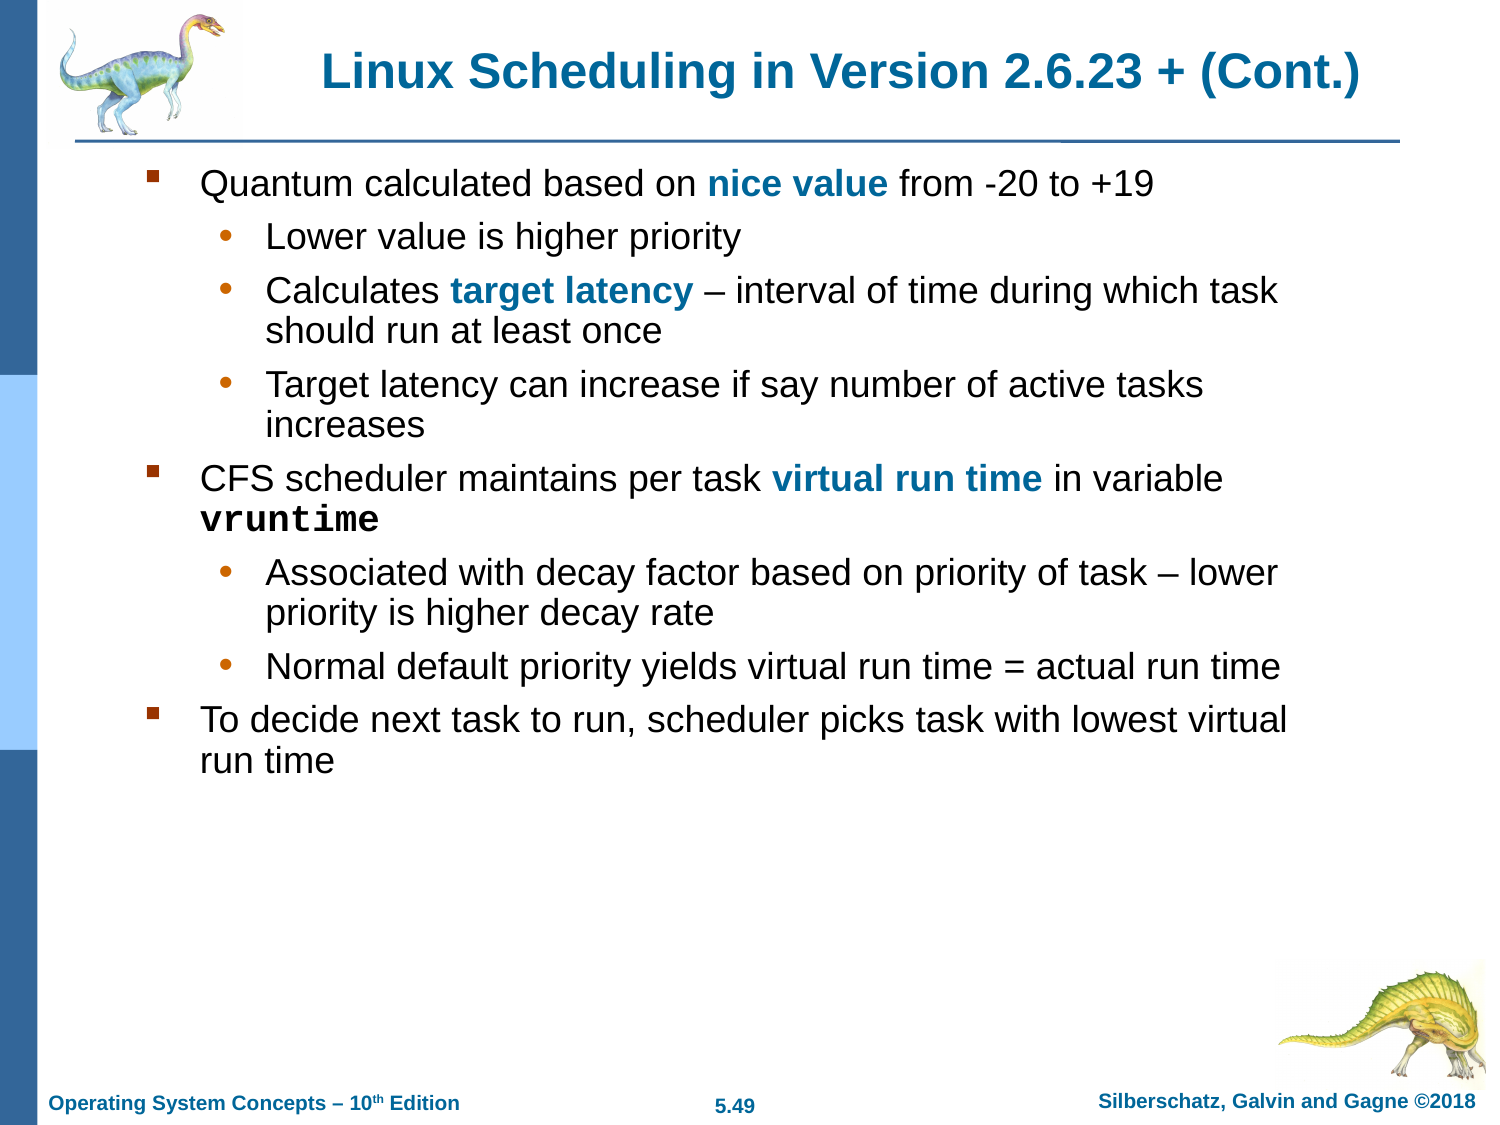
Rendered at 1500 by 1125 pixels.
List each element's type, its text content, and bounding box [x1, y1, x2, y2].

picture [46, 0, 243, 149]
list Quantum calculated based on nice value from -20 to +19 Lower value is higher priority Calculates target latency – interval of time during which task should run at least once Target latency can increase if say number of active tasks increases CFS scheduler maintains per task virtual run time in variable vruntime Associated with decay factor based on priority of task – lower priority is higher decay rate Normal default priority yields virtual run time = actual run time To decide next task to run, scheduler picks task with lowest virtual run time [128, 156, 1311, 968]
picture [1275, 959, 1486, 1090]
title Linux Scheduling in Version 2.6.23 + (Cont.) [218, 11, 1465, 106]
